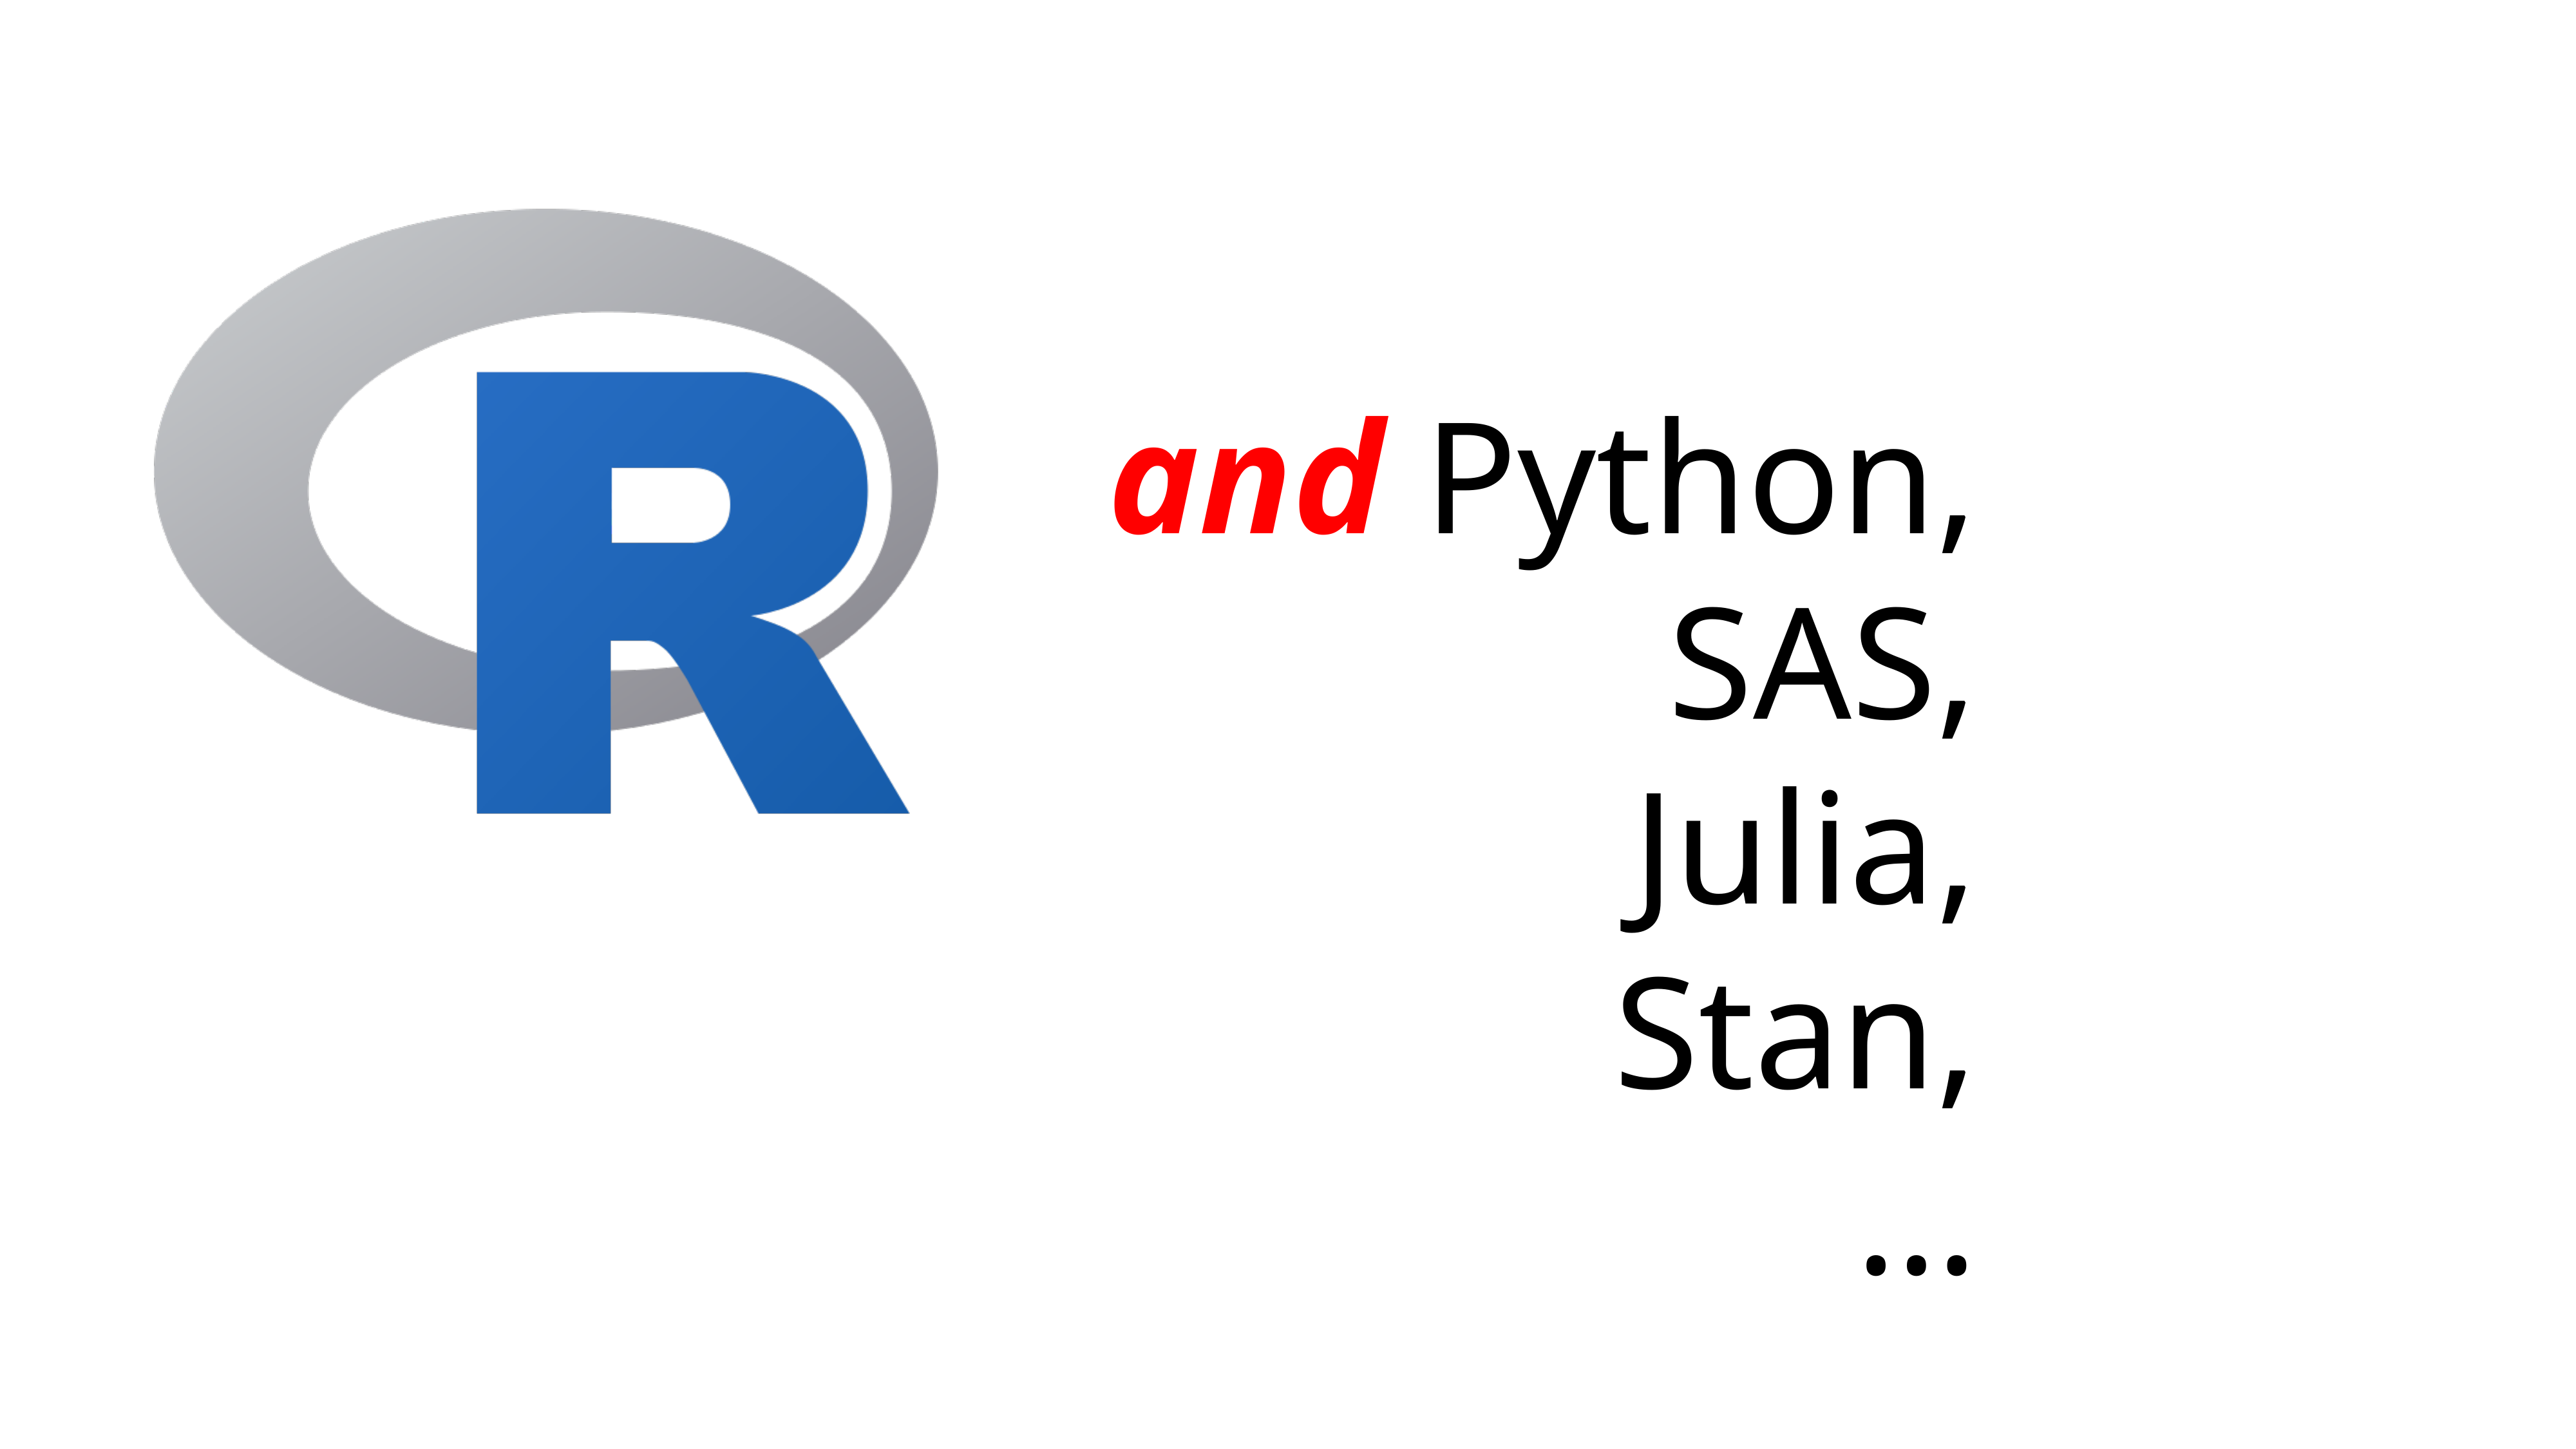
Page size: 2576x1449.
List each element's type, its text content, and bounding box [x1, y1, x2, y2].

picture [153, 206, 940, 816]
text_box and Python, SAS, Julia, Stan, … [0, 372, 1985, 1312]
